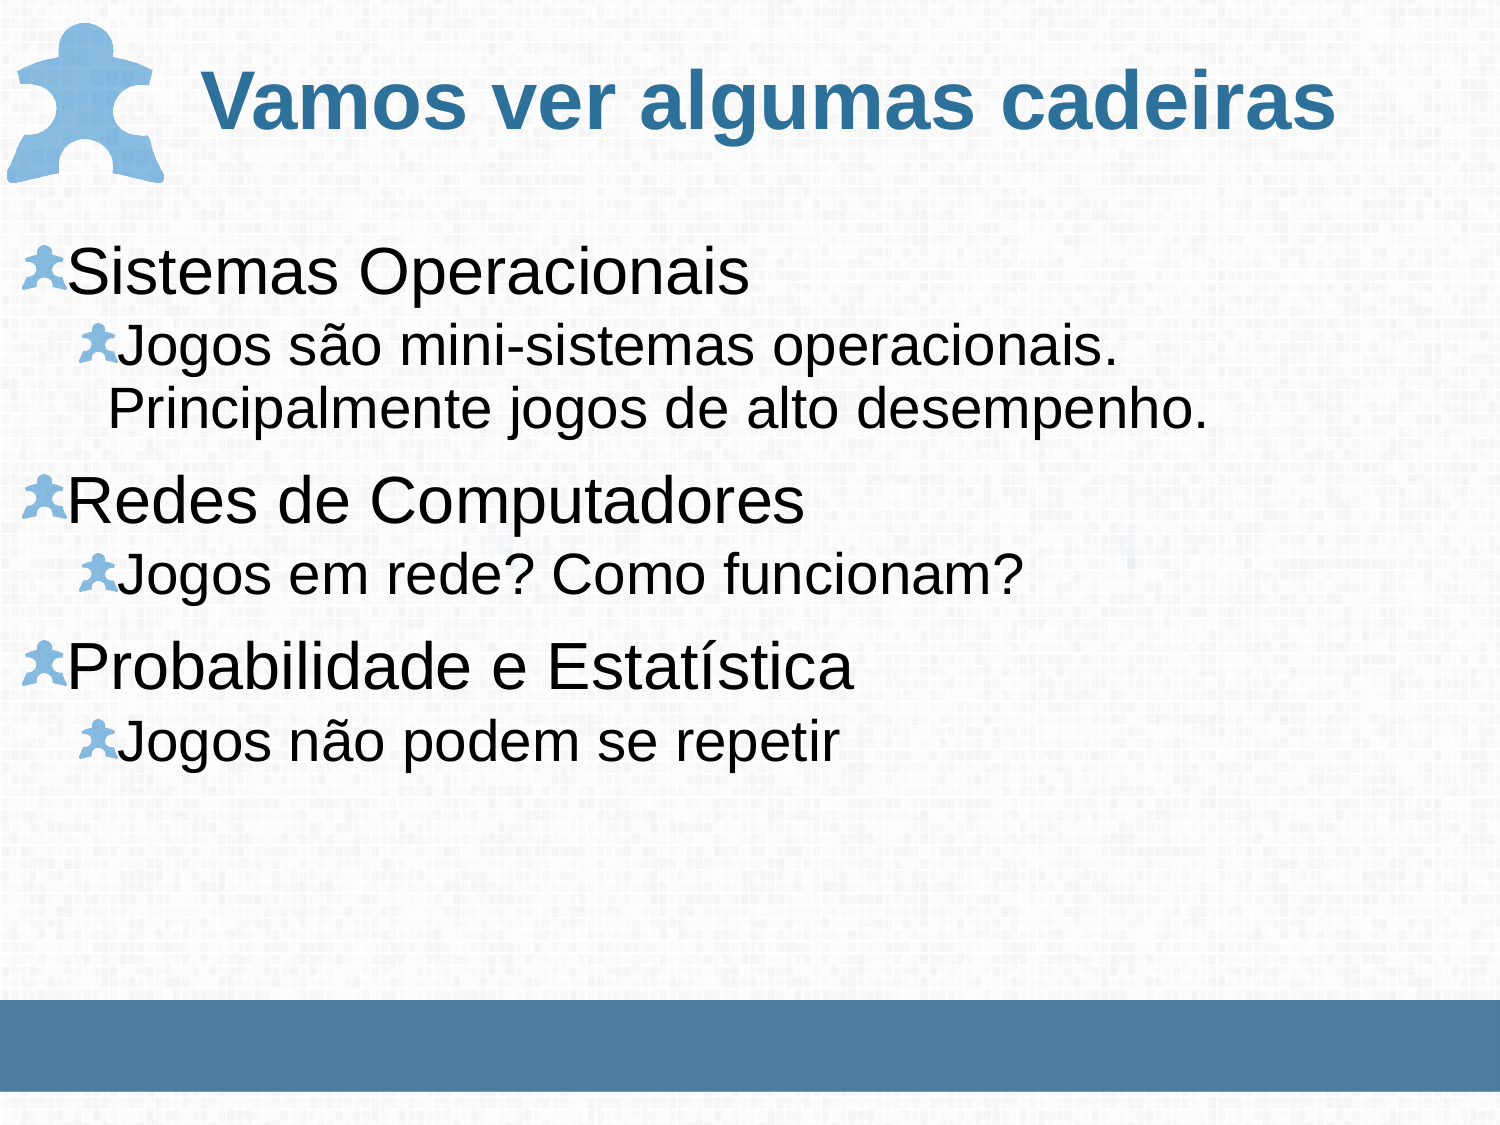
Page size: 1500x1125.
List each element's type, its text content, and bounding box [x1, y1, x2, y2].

list Sistemas Operacionais Jogos são mini-sistemas operacionais. Principalmente jogos de alto desempenho. Redes de Computadores Jogos em rede? Como funcionam? Probabilidade e Estatística Jogos não podem se repetir [7, 220, 1481, 976]
picture [0, 0, 1500, 1125]
title Vamos ver algumas cadeiras [185, 11, 1481, 195]
